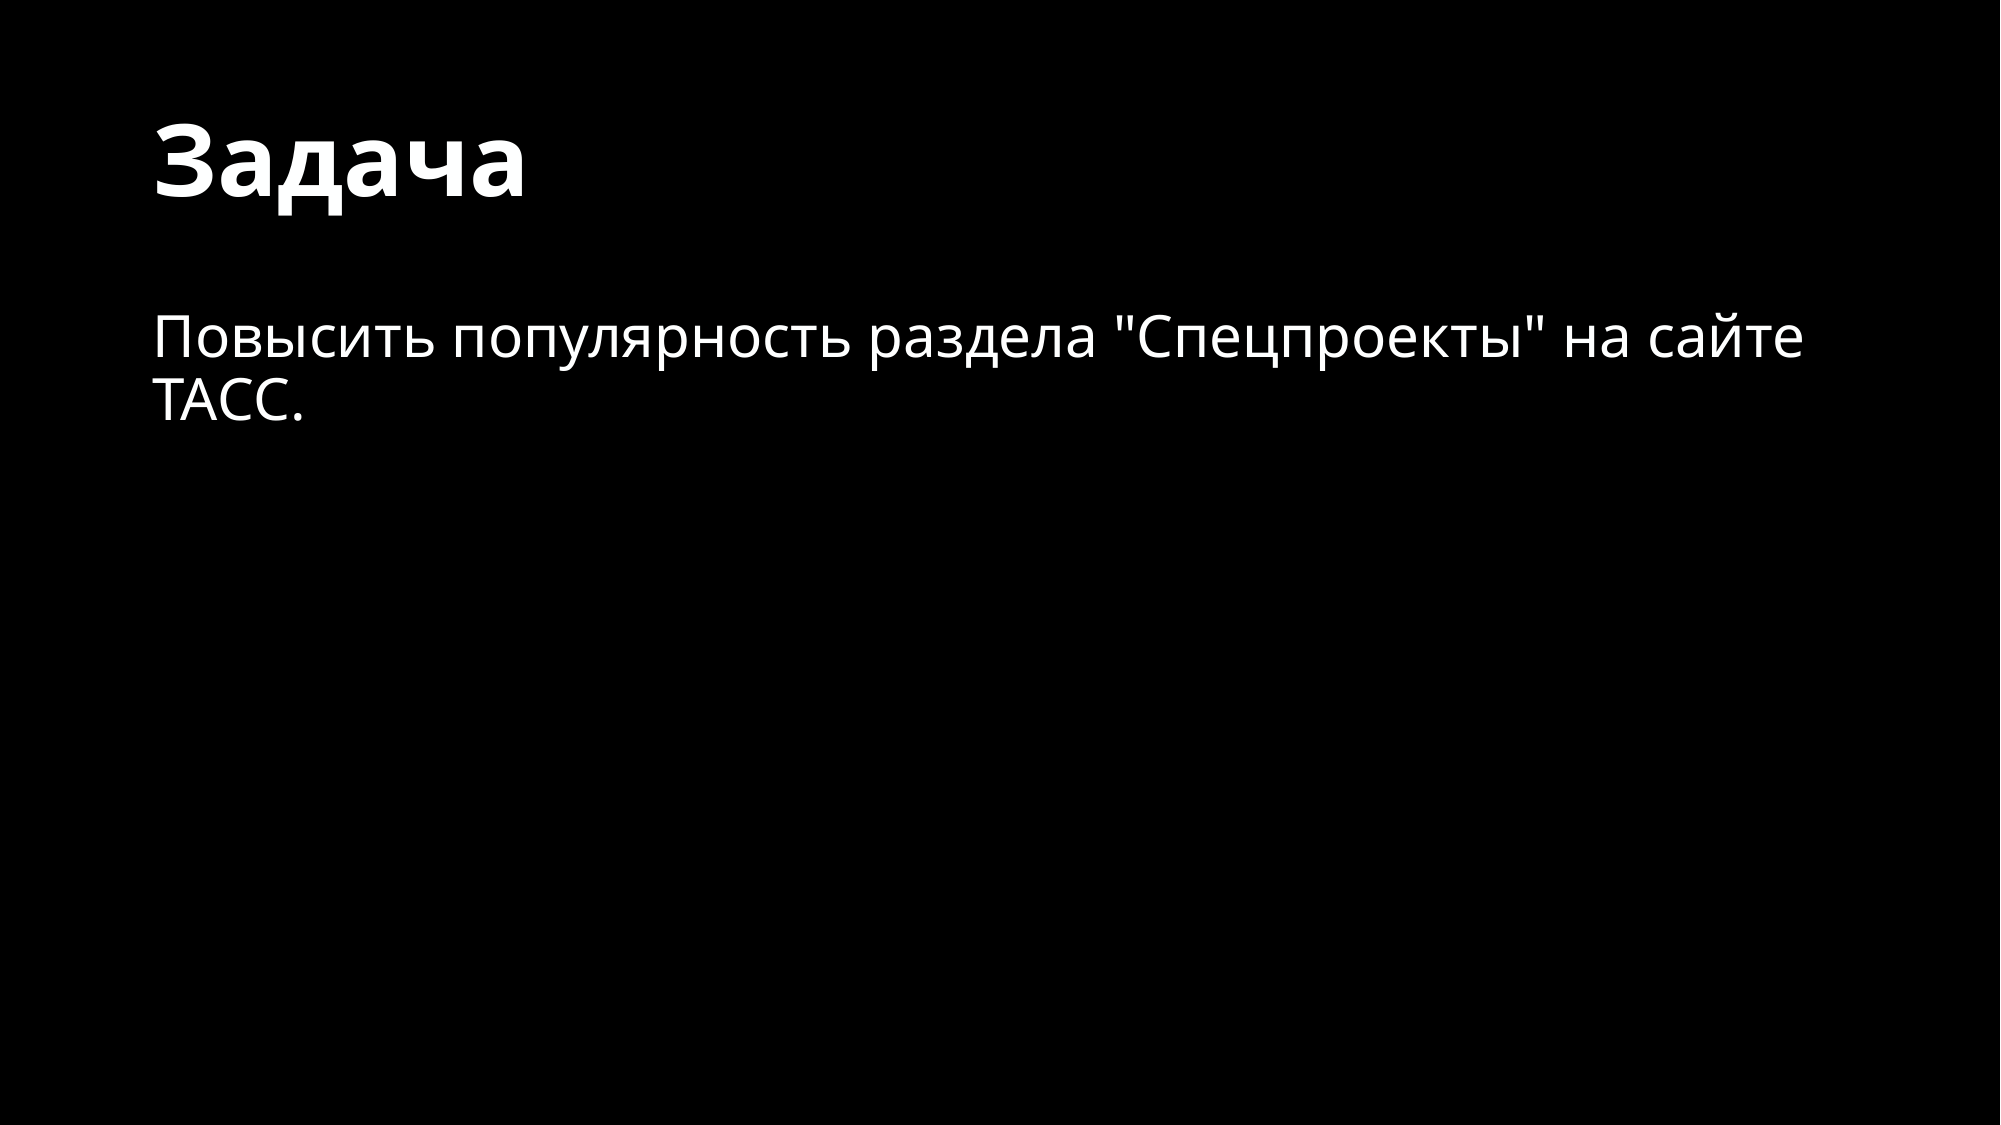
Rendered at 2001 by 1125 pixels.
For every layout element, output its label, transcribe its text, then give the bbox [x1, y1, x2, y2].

title Задача [137, 102, 1863, 278]
list Повысить популярность раздела "Спецпроекты" на сайте ТАСС. [137, 299, 1863, 1014]
